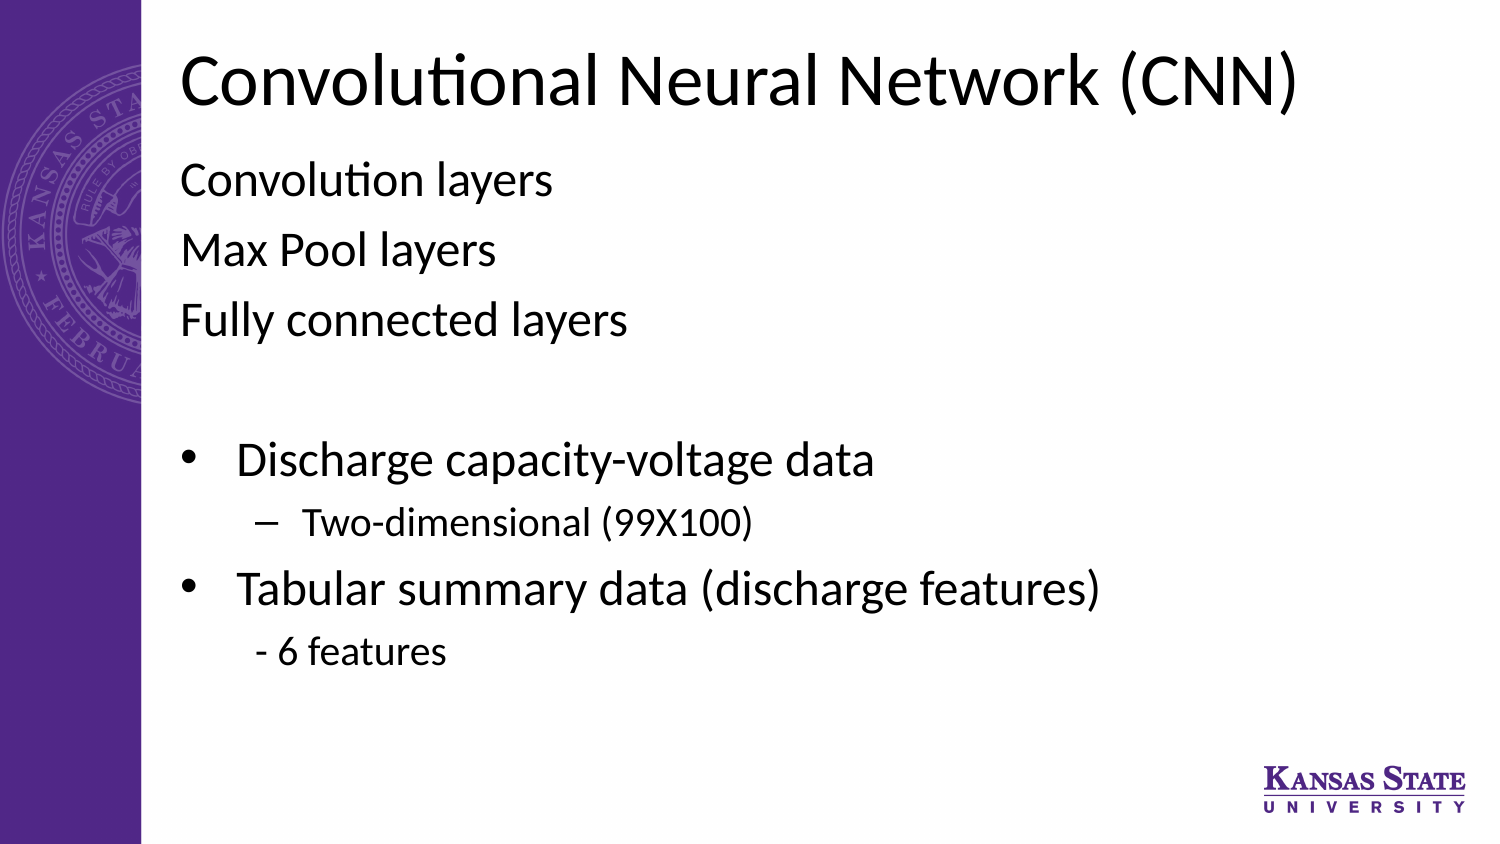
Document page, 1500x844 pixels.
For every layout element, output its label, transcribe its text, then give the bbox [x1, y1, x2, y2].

list Convolution layers Max Pool layers Fully connected layers Discharge capacity-voltage data Two-dimensional (99X100) Tabular summary data (discharge features) - 6 features [165, 139, 1418, 705]
title Convolutional Neural Network (CNN) [165, 30, 1418, 120]
picture [0, 0, 1500, 844]
